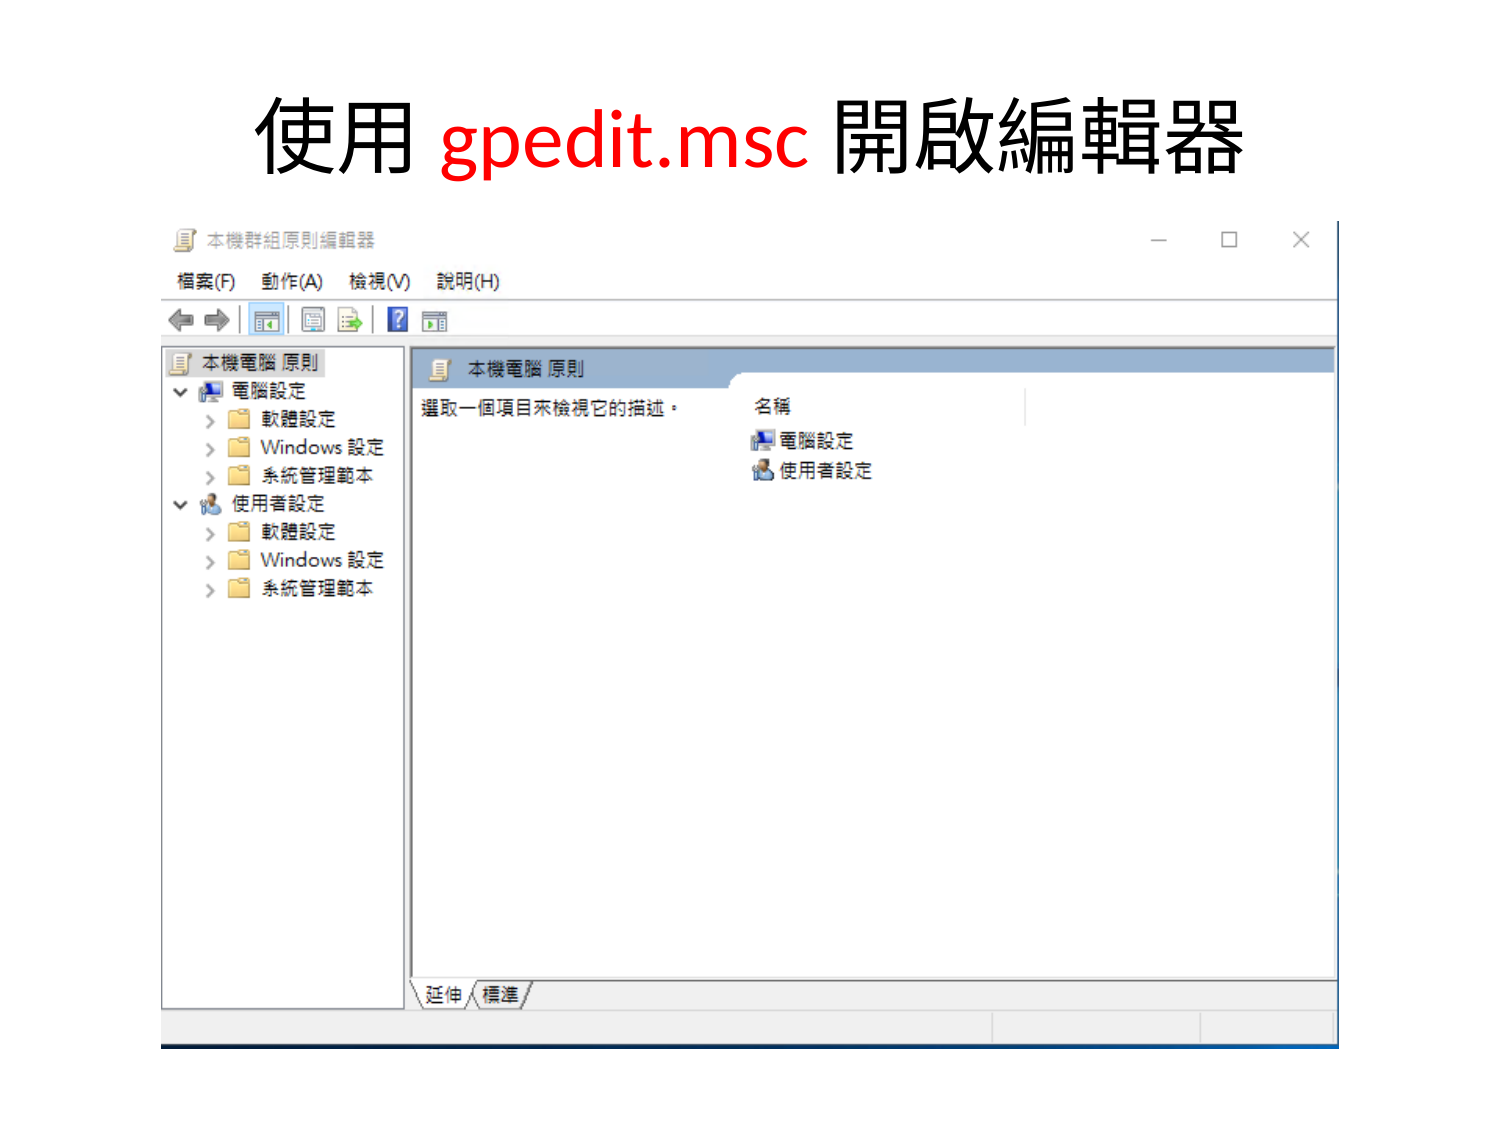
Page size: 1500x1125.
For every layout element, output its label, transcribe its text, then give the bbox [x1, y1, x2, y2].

text_box 使用gpedit.msc開啟編輯器 [238, 76, 1262, 192]
picture [161, 221, 1339, 1049]
